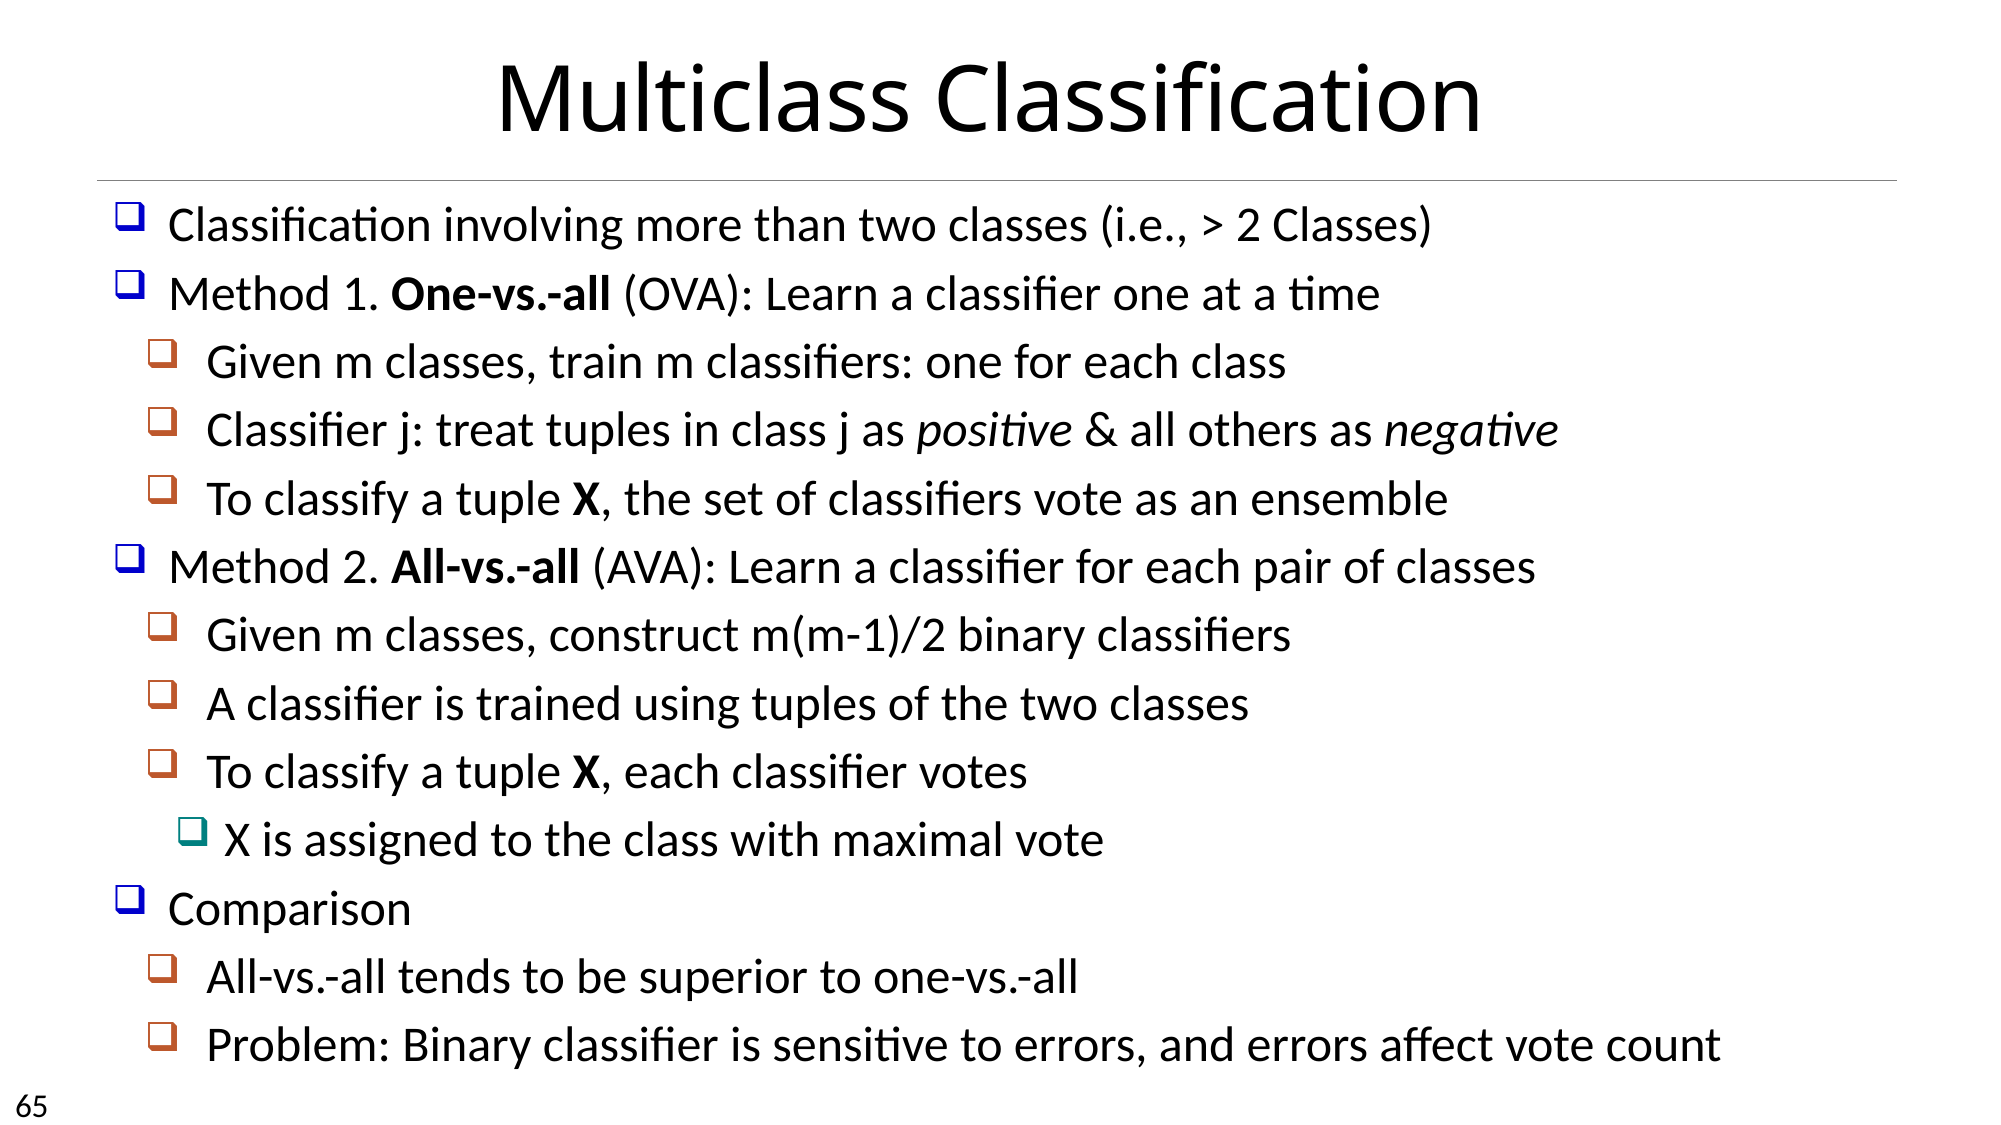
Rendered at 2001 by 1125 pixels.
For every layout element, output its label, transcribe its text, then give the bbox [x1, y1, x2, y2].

list Classification involving more than two classes (i.e., > 2 Classes) Method 1. One-vs.-all (OVA): Learn a classifier one at a time Given m classes, train m classifiers: one for each class Classifier j: treat tuples in class j as positive & all others as negative To classify a tuple X, the set of classifiers vote as an ensemble Method 2. All-vs.-all (AVA): Learn a classifier for each pair of classes Given m classes, construct m(m-1)/2 binary classifiers A classifier is trained using tuples of the two classes To classify a tuple X, each classifier votes X is assigned to the class with maximal vote Comparison All-vs.-all tends to be superior to one-vs.-all Problem: Binary classifier is sensitive to errors, and errors affect vote count [97, 184, 1907, 1064]
title Multiclass Classification [57, 36, 1923, 158]
